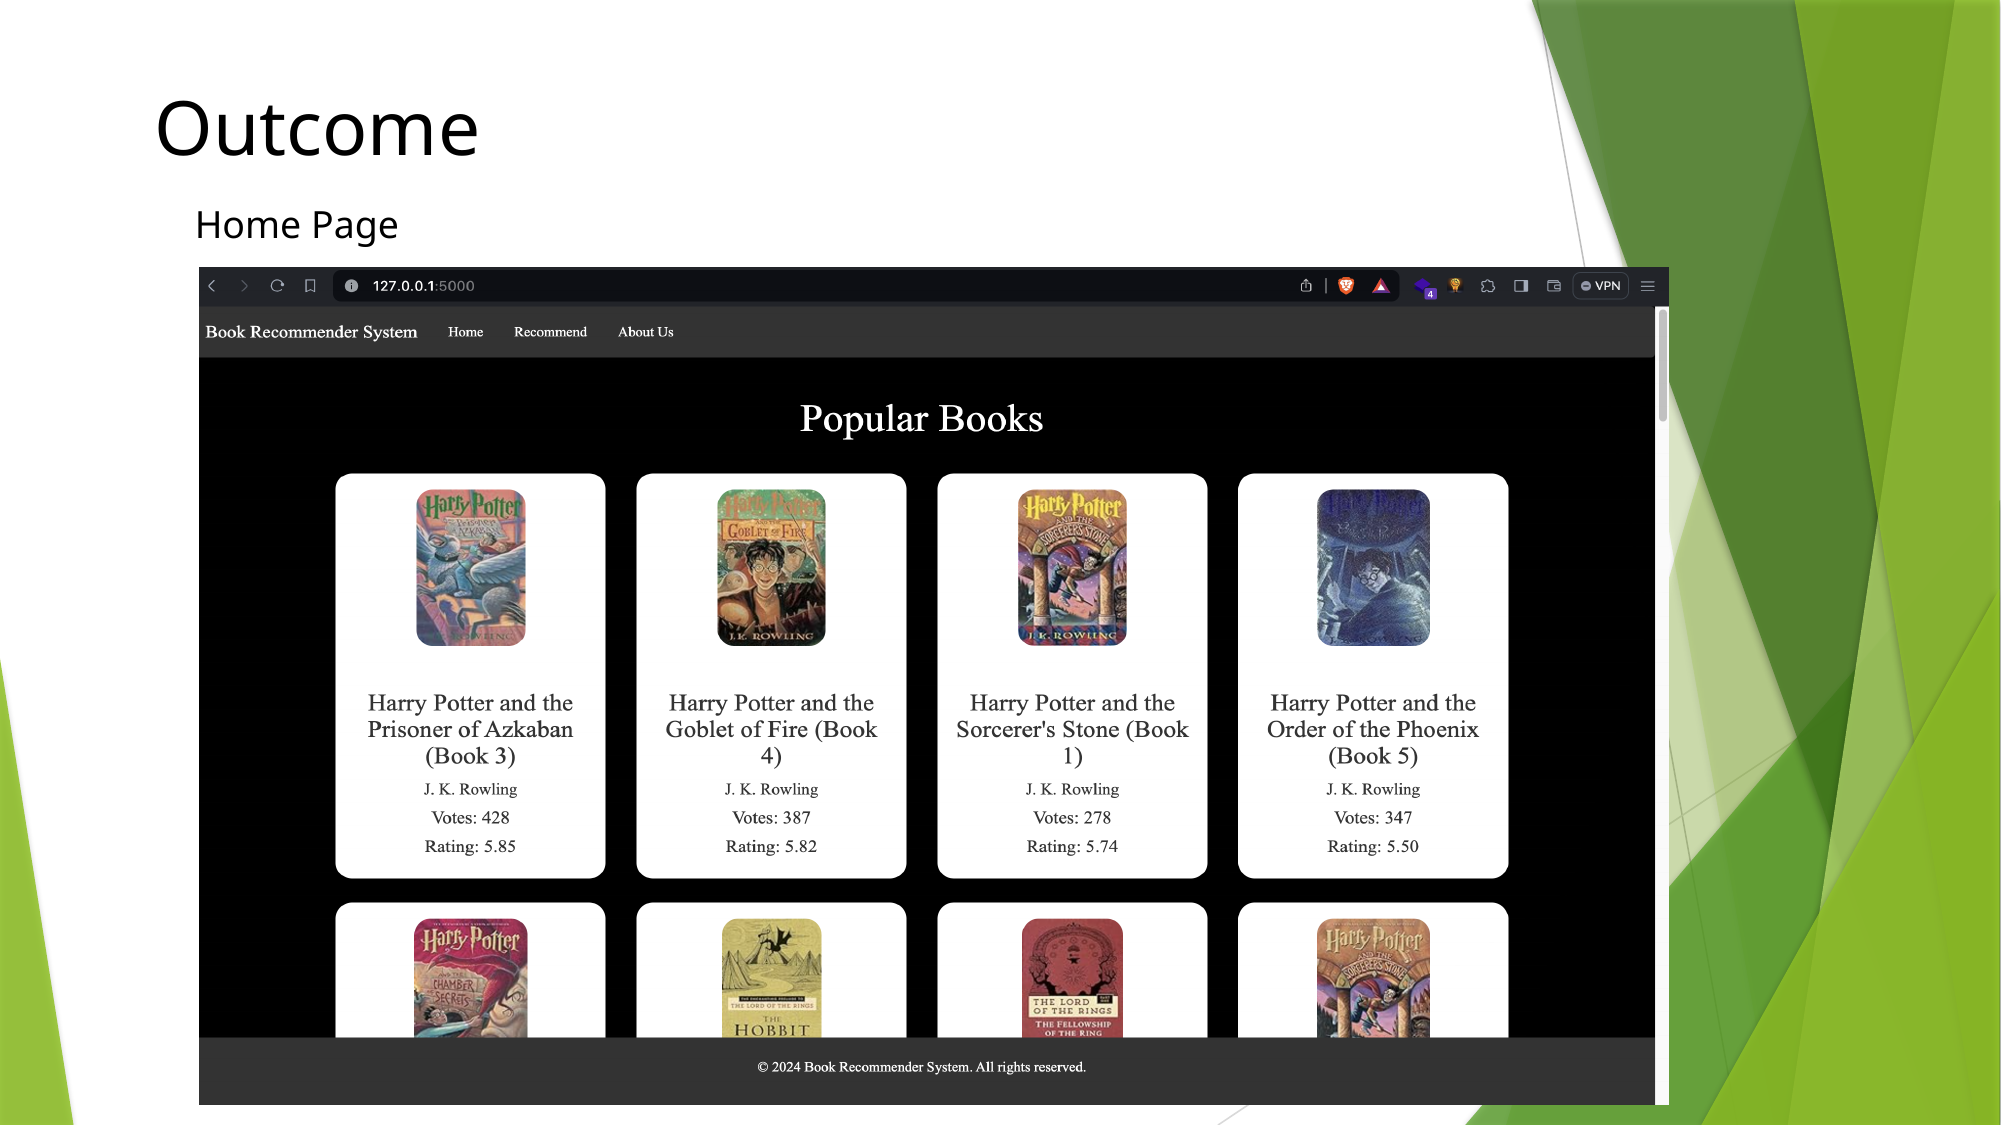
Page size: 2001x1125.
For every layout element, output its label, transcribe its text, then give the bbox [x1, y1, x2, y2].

text_box Outcome [140, 73, 1061, 178]
picture [198, 267, 1669, 1106]
text_box Home Page [180, 193, 770, 253]
